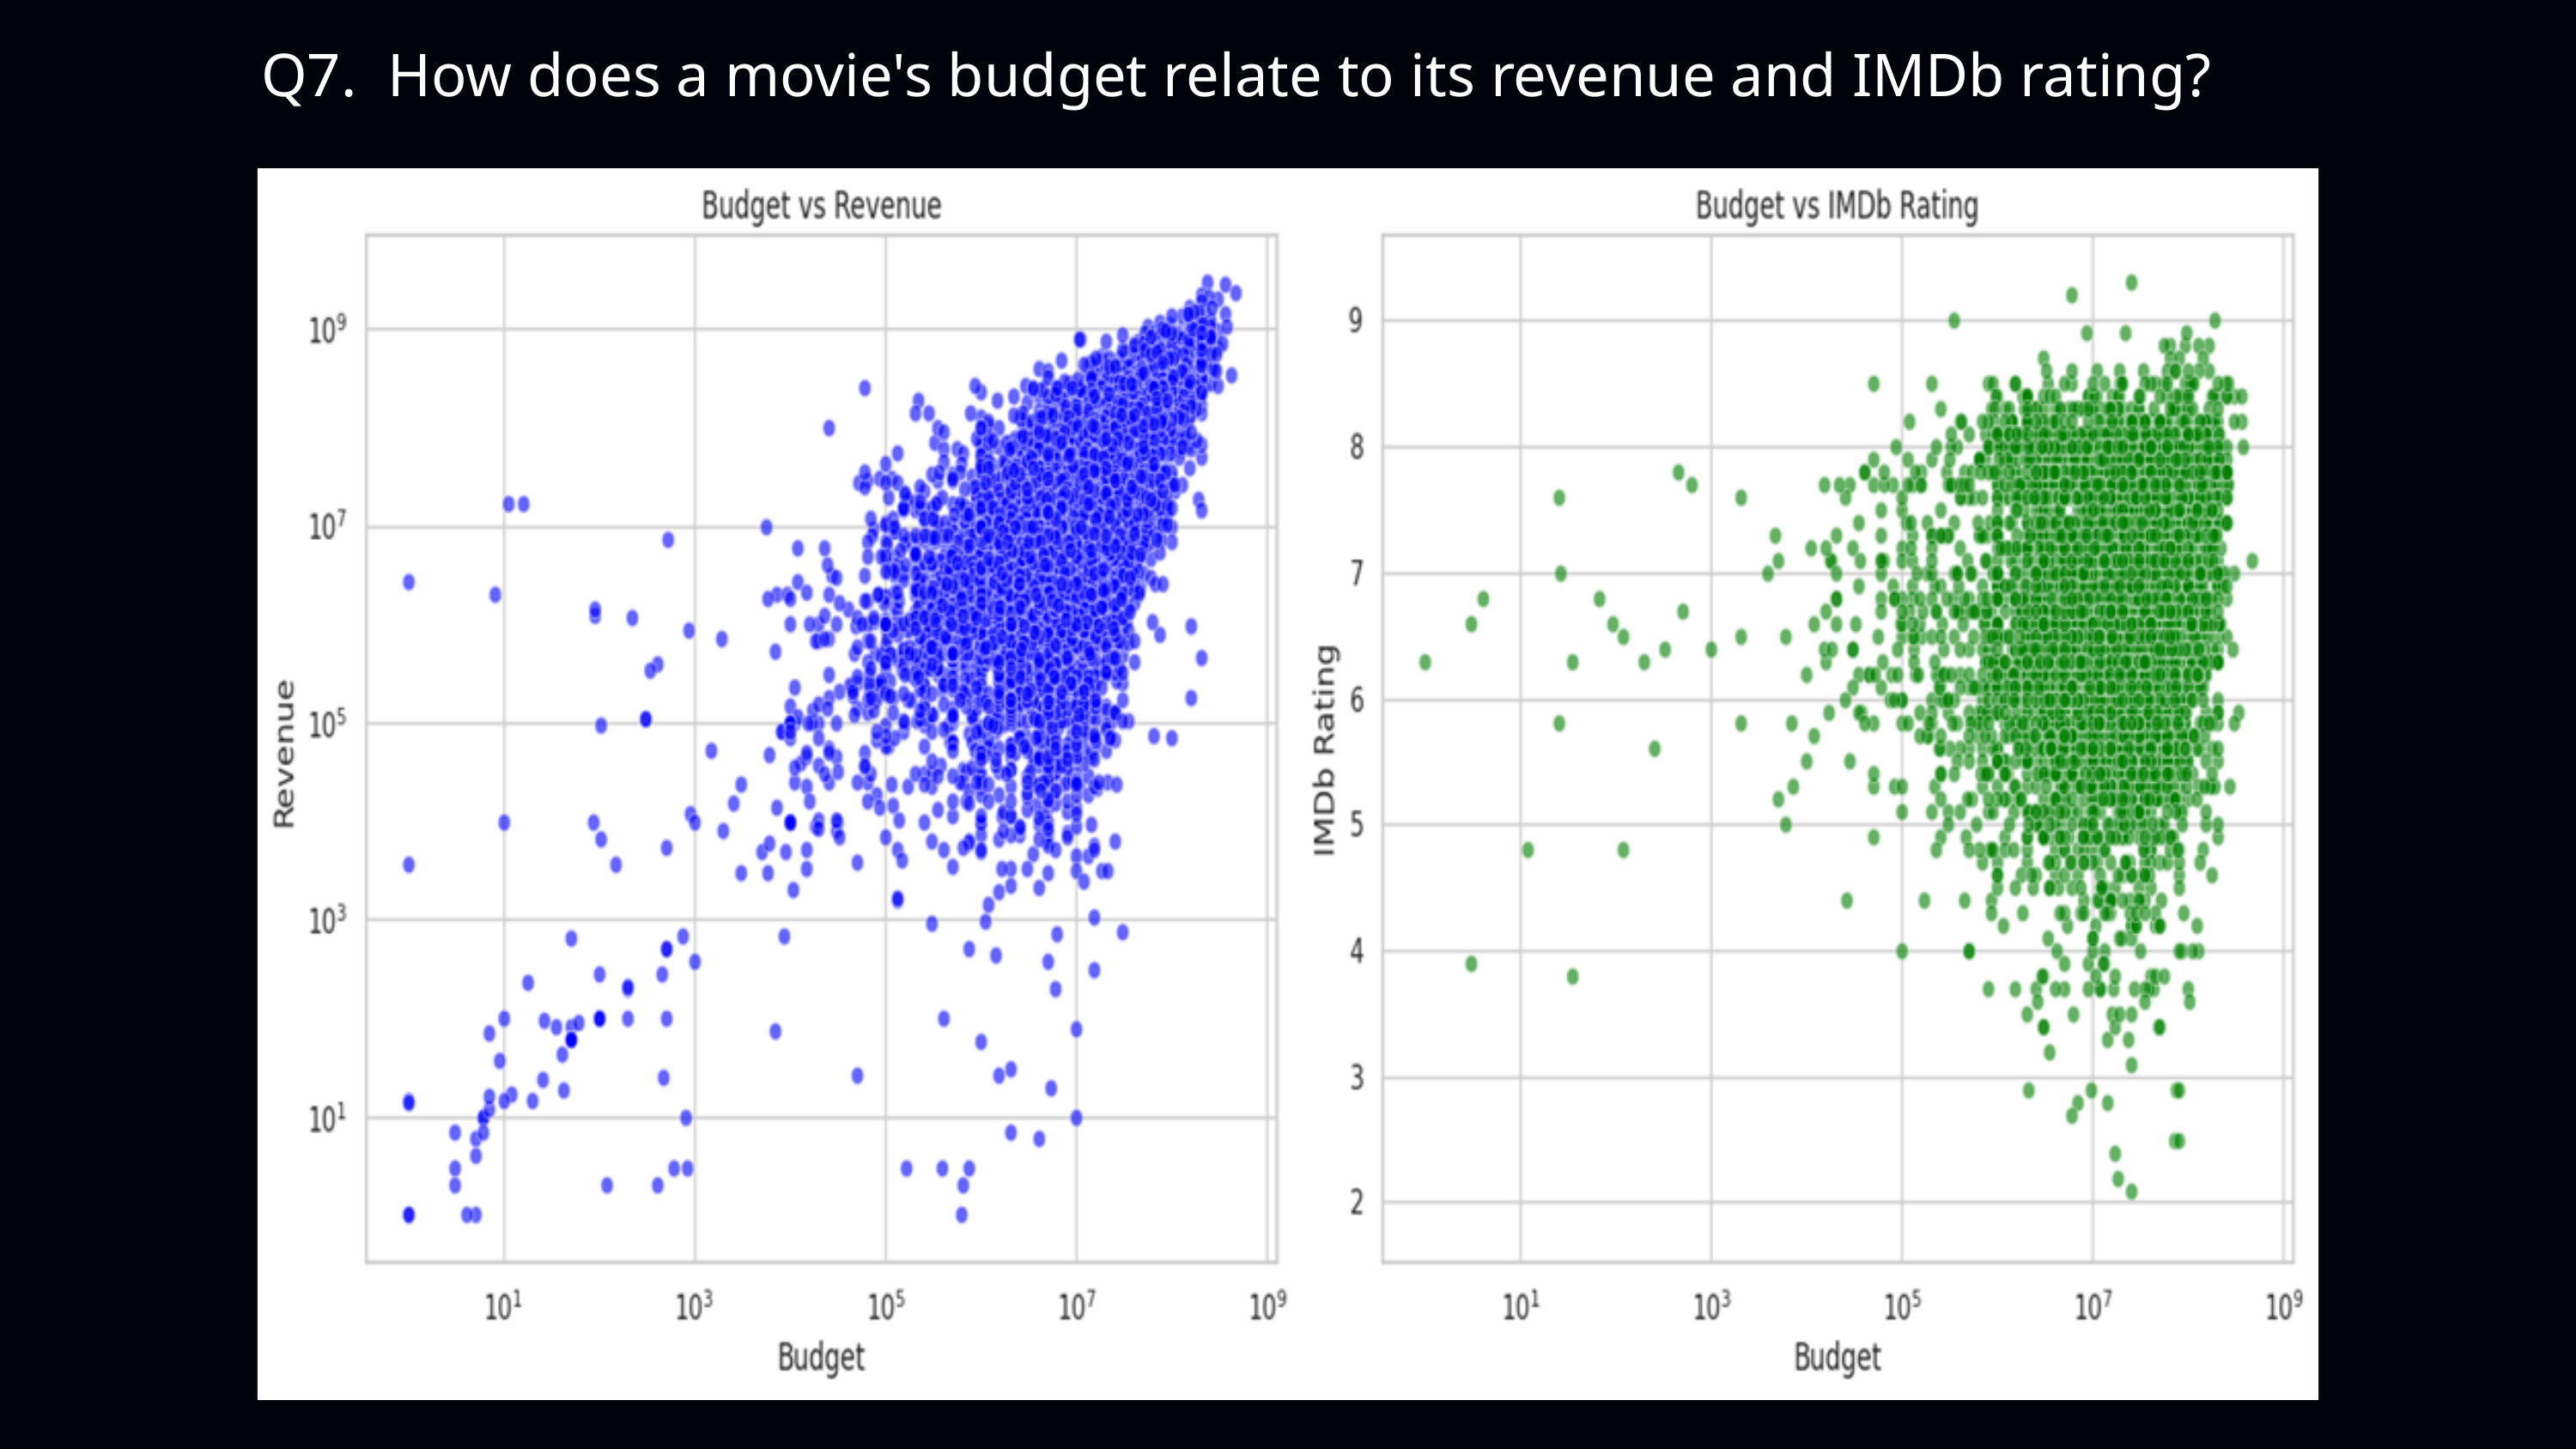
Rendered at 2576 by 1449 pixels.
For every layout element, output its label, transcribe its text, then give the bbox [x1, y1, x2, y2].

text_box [257, 168, 2319, 1401]
text_box Q7. How does a movie's budget relate to its revenue and IMDb rating? [209, 26, 2265, 191]
